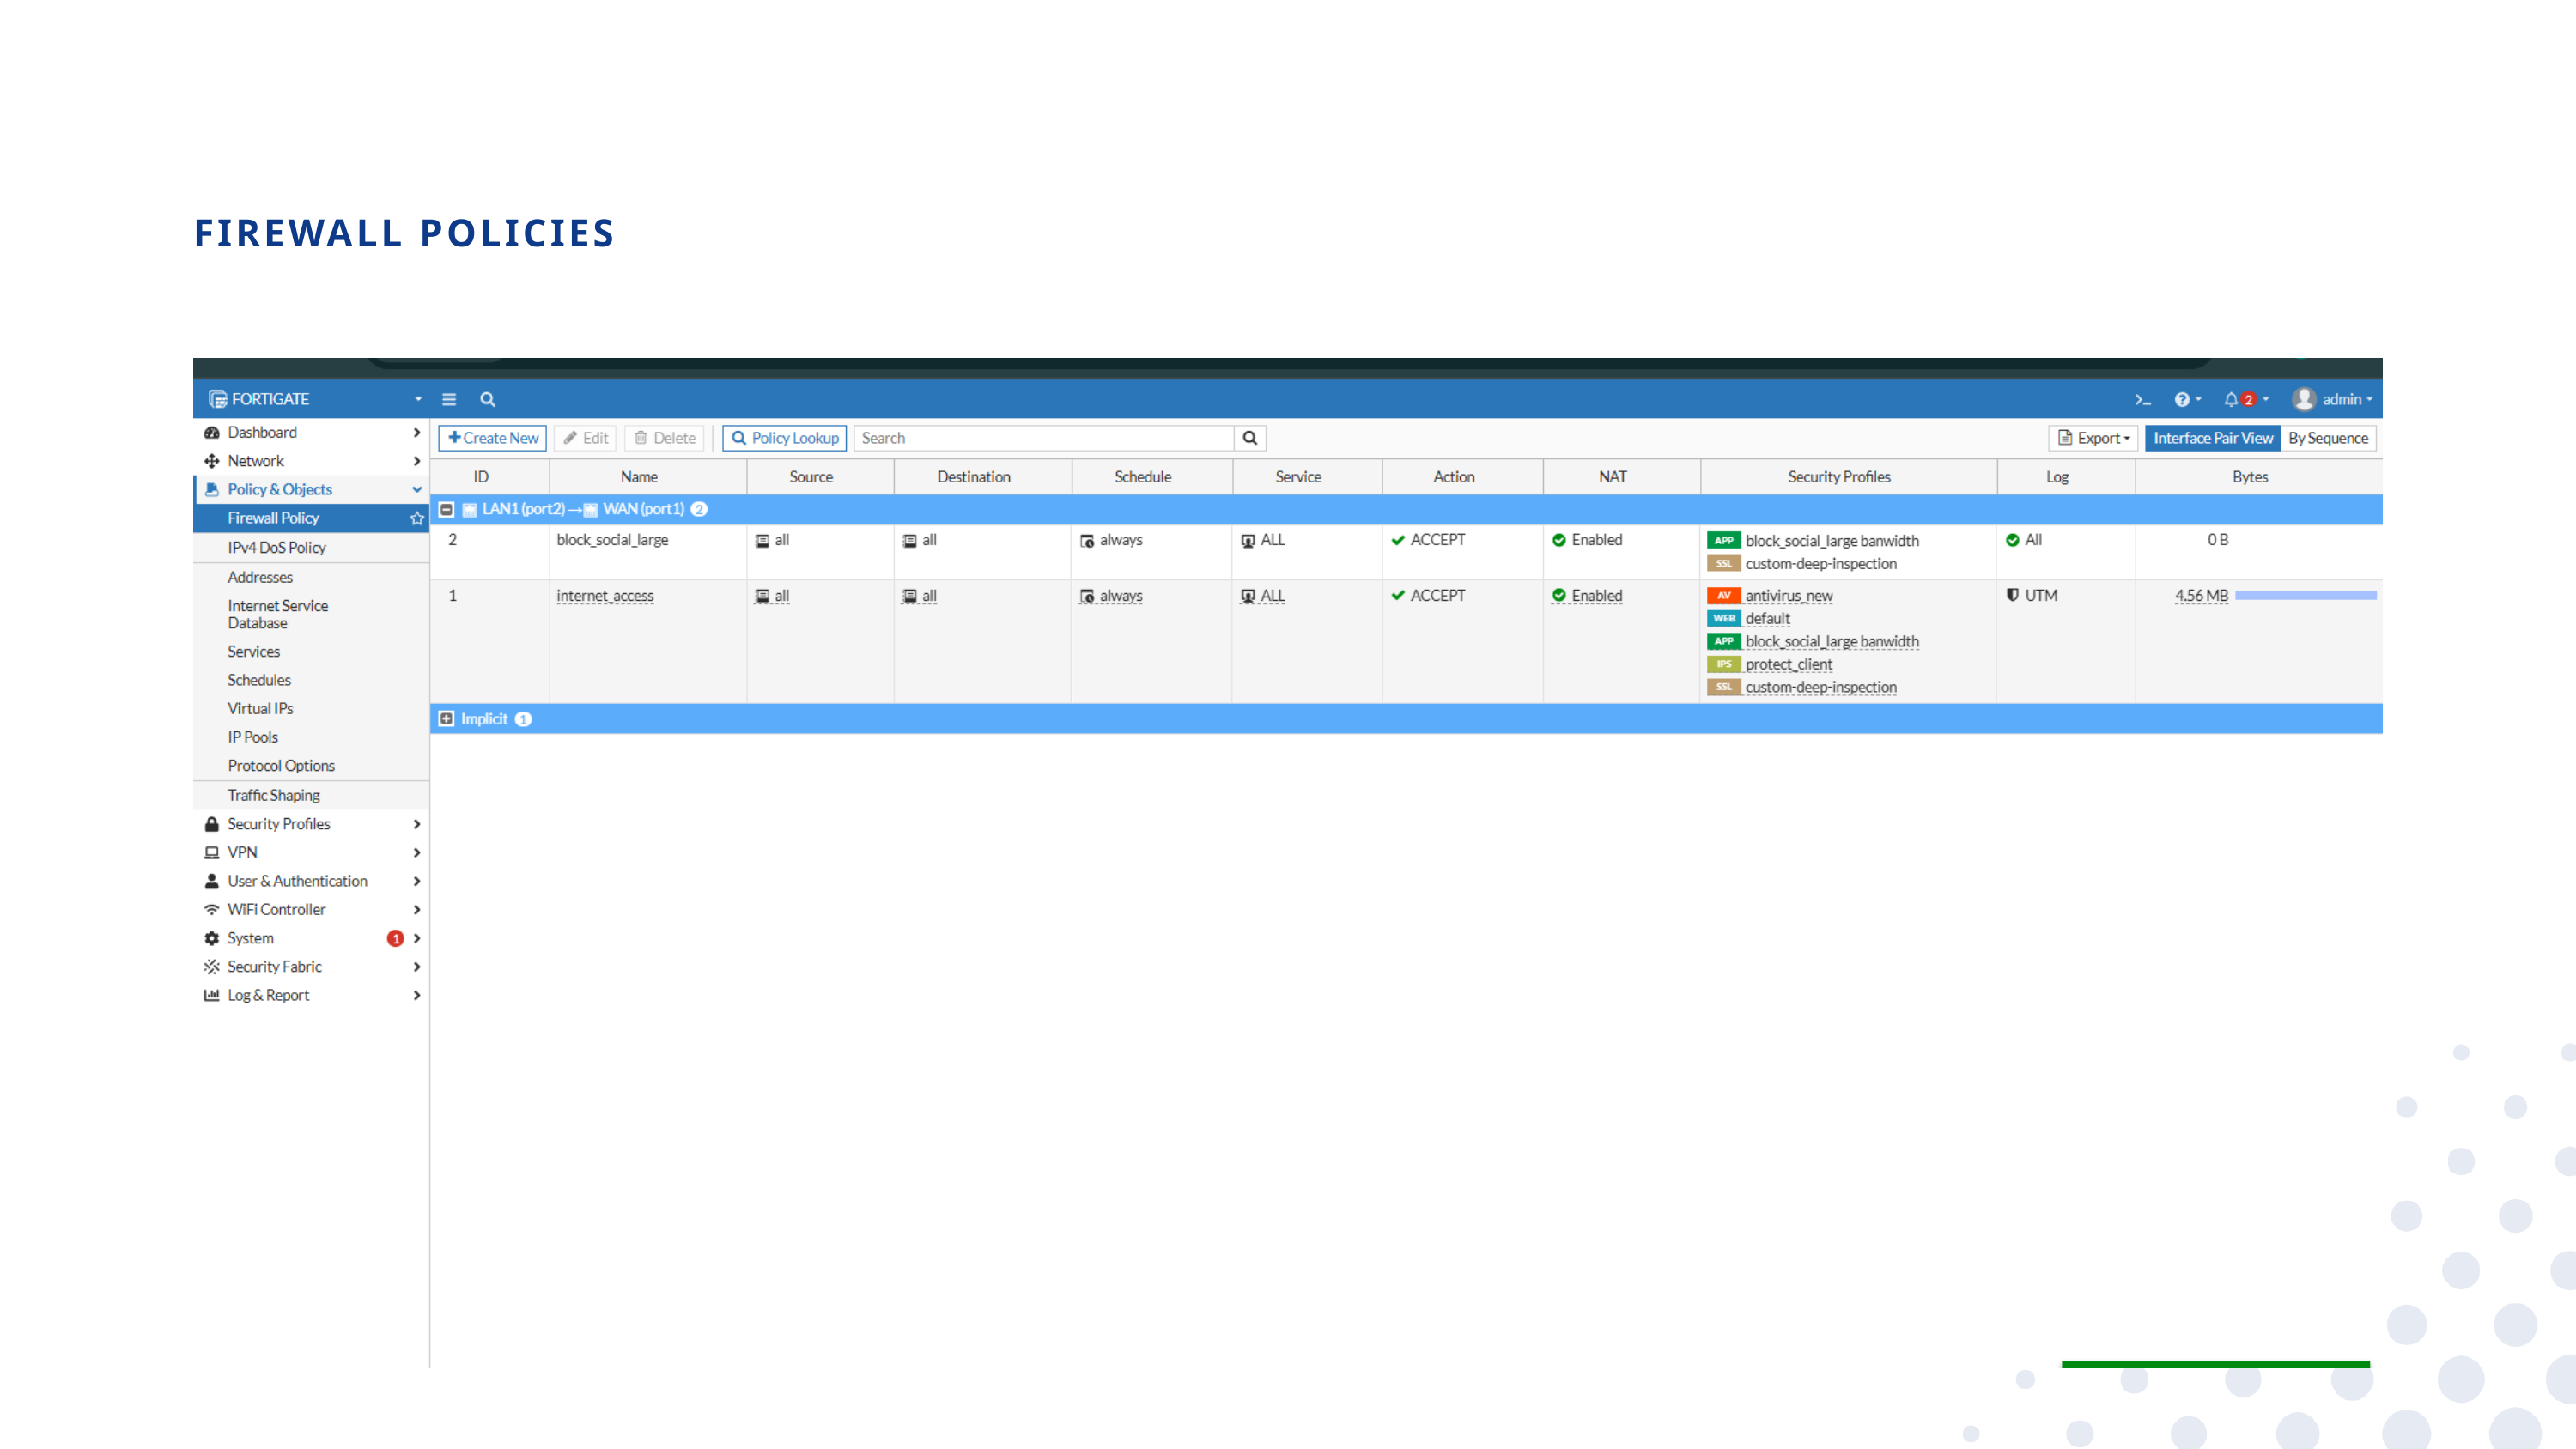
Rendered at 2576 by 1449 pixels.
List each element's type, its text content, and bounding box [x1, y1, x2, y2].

text_box [192, 358, 2383, 1368]
text_box [1852, 1043, 2576, 1449]
text_box FIREWALL POLICIES [193, 209, 981, 255]
